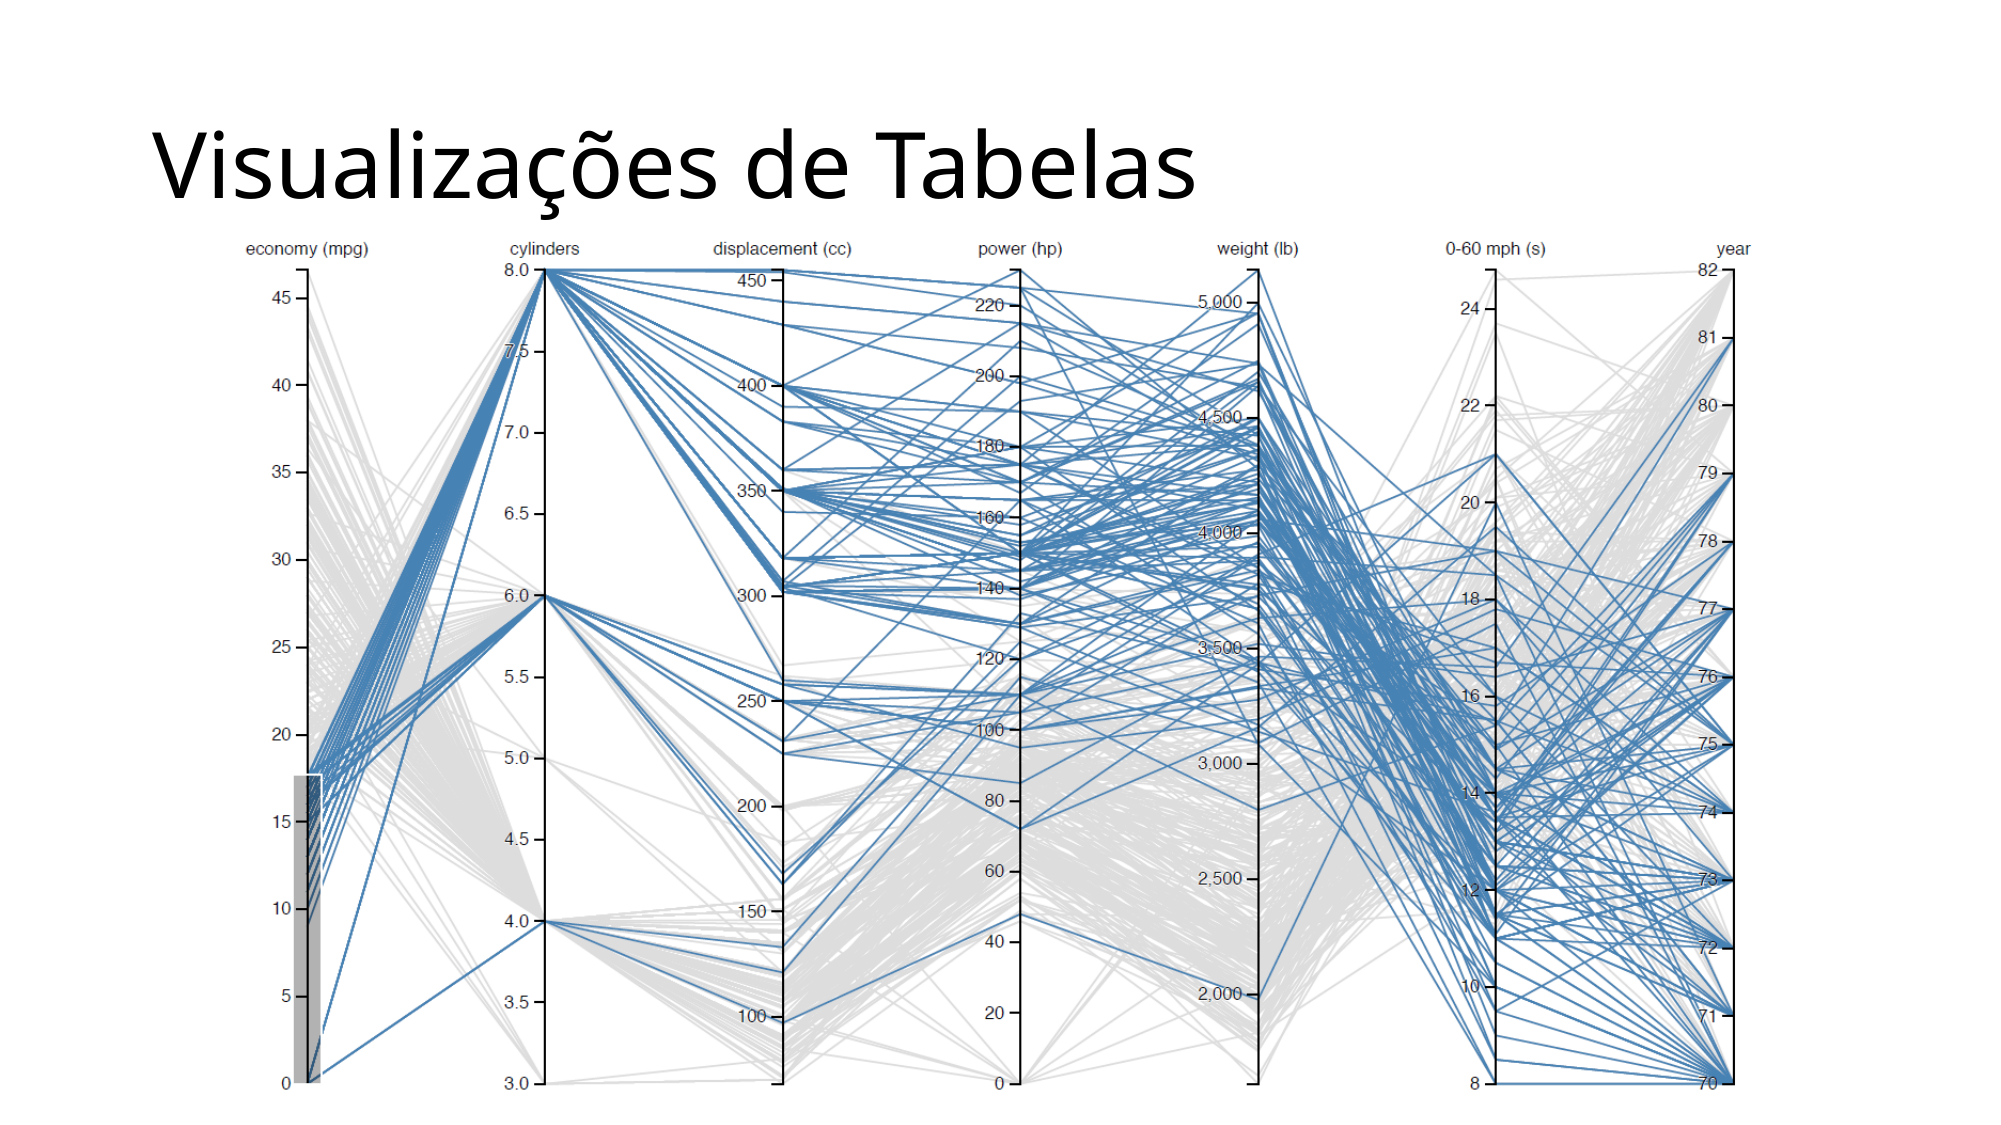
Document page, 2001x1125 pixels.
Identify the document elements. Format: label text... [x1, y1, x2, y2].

title Visualizações de Tabelas [137, 59, 1863, 278]
picture [234, 228, 1766, 1096]
